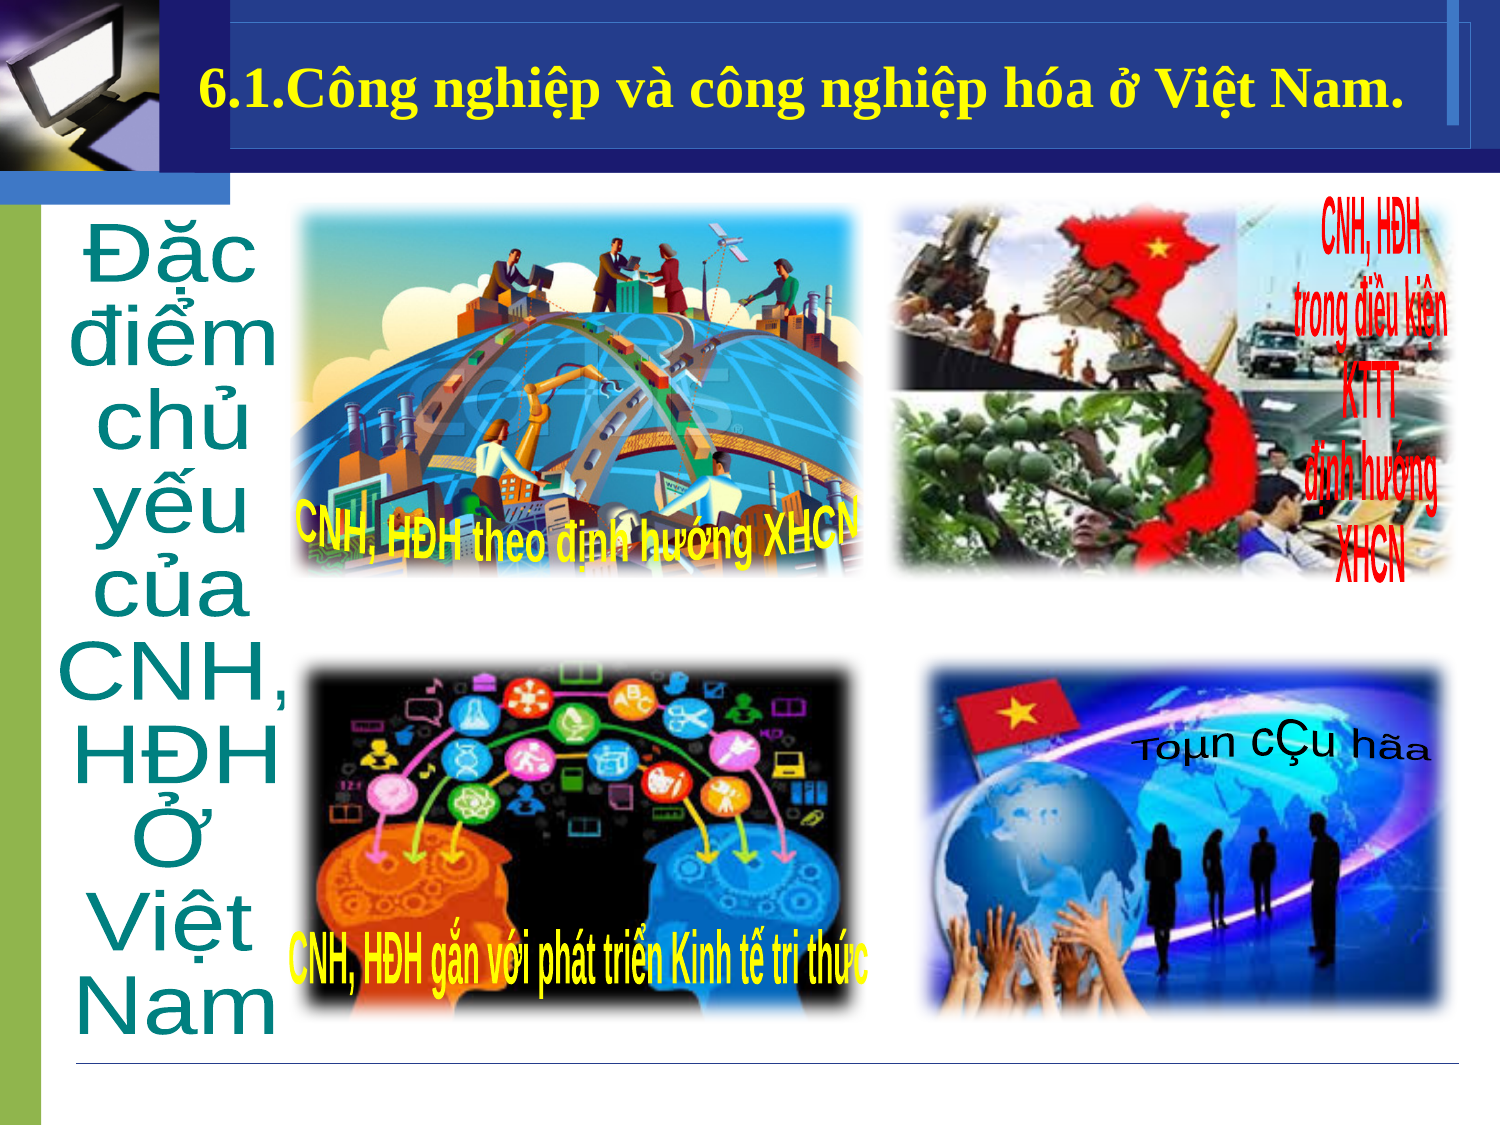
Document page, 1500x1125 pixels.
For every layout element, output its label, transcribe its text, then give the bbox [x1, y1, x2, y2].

title 6.1.Công nghiệp và công nghiệp hóa ở Việt Nam. [157, 38, 1447, 131]
picture [284, 196, 869, 584]
picture [883, 196, 1460, 584]
picture [0, 0, 159, 171]
picture [912, 651, 1459, 1024]
picture [288, 651, 869, 1024]
